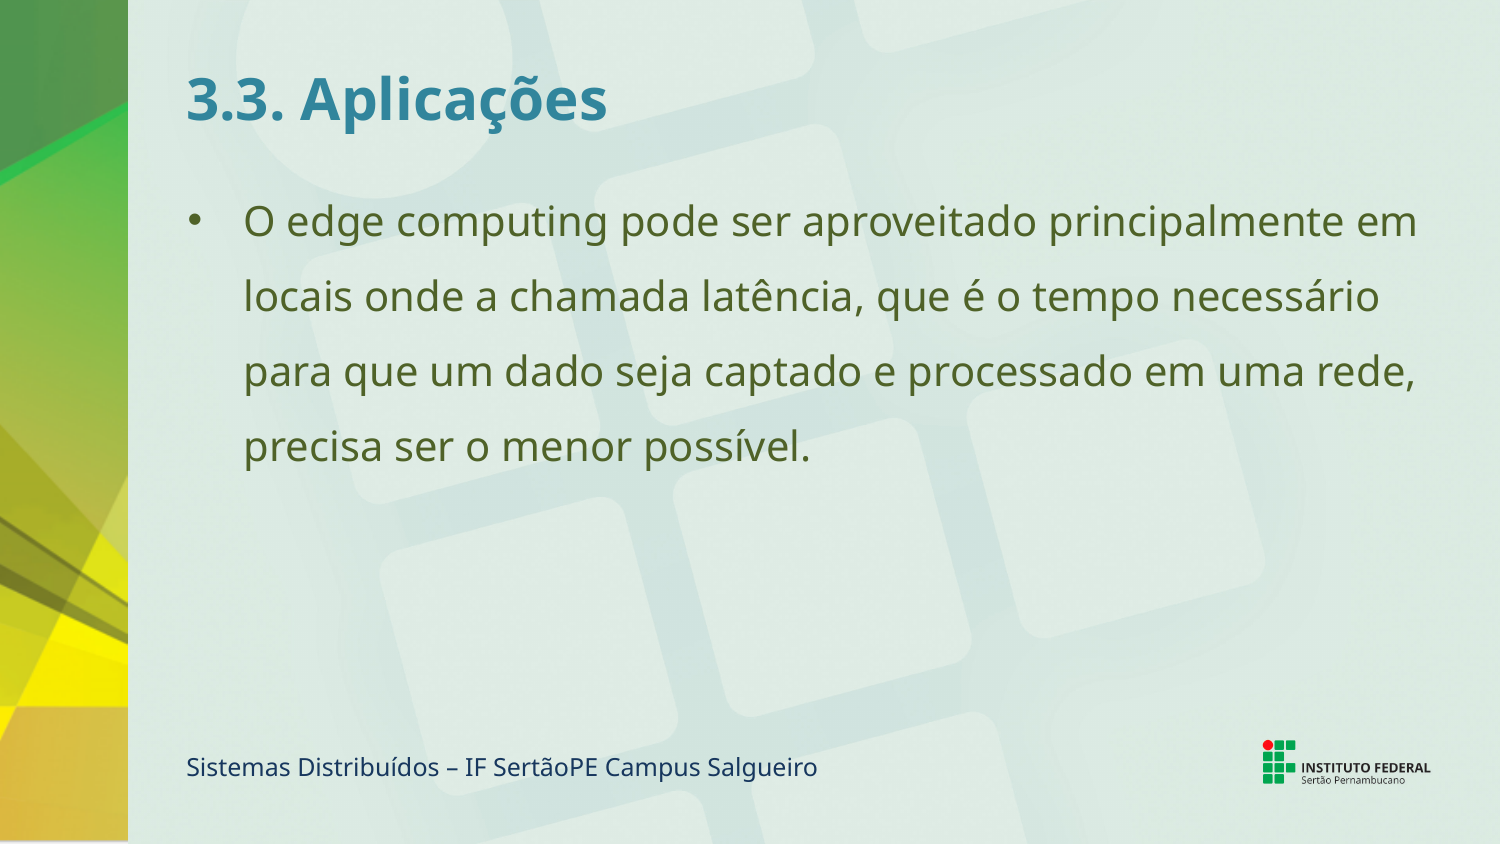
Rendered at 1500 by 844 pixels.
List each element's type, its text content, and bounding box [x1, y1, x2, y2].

text_box O edge computing pode ser aproveitado principalmente em locais onde a chamada latência, que é o tempo necessário para que um dado seja captado e processado em uma rede, precisa ser o menor possível. [172, 161, 1447, 718]
list 3.3. Aplicações [171, 32, 1447, 162]
title Sistemas Distribuídos – IF SertãoPE Campus Salgueiro [171, 740, 1291, 793]
picture [0, 0, 1500, 844]
